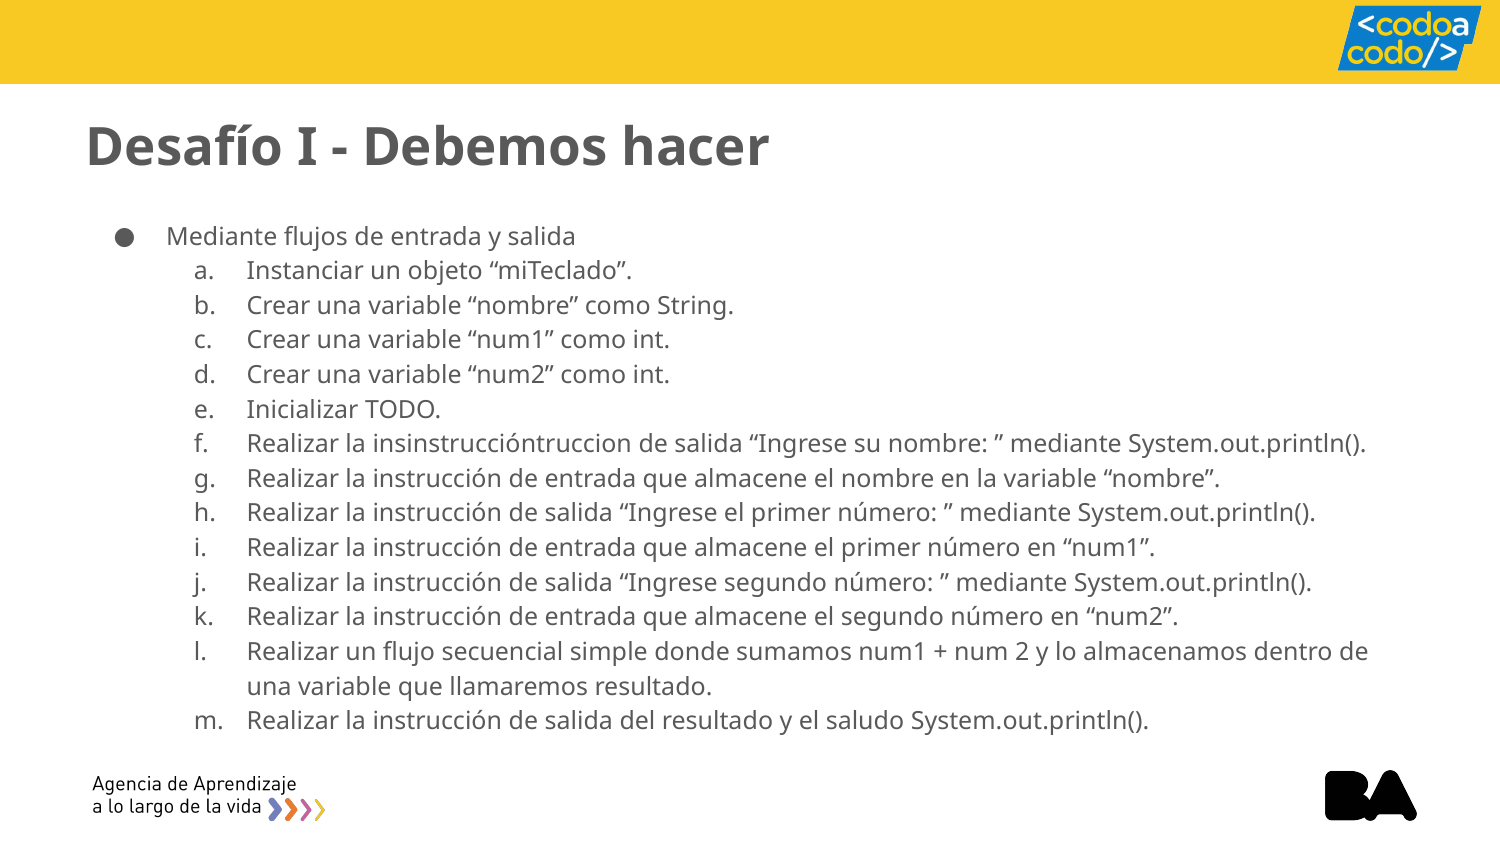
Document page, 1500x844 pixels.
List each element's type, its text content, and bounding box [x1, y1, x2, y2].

title Desafío I - Debemos hacer [70, 98, 1430, 192]
picture [70, 764, 344, 835]
picture [1325, 770, 1417, 821]
list Mediante flujos de entrada y salida Instanciar un objeto “miTeclado”. Crear una variable “nombre” como String. Crear una variable “num1” como int. Crear una variable “num2” como int. Inicializar TODO. Realizar la insinstruccióntruccion de salida “Ingrese su nombre: ” mediante System.out.println(). Realizar la instrucción de entrada que almacene el nombre en la variable “nombre”. Realizar la instrucción de salida “Ingrese el primer número: ” mediante System.out.println(). Realizar la instrucción de entrada que almacene el primer número en “num1”. Realizar la instrucción de salida “Ingrese segundo número: ” mediante System.out.println(). Realizar la instrucción de entrada que almacene el segundo número en “num2”. Realizar un flujo secuencial simple donde sumamos num1 + num 2 y lo almacenamos dentro de una variable que llamaremos resultado. Realizar la instrucción de salida del resultado y el saludo System.out.println(). [70, 200, 1430, 764]
picture [1337, 5, 1482, 71]
